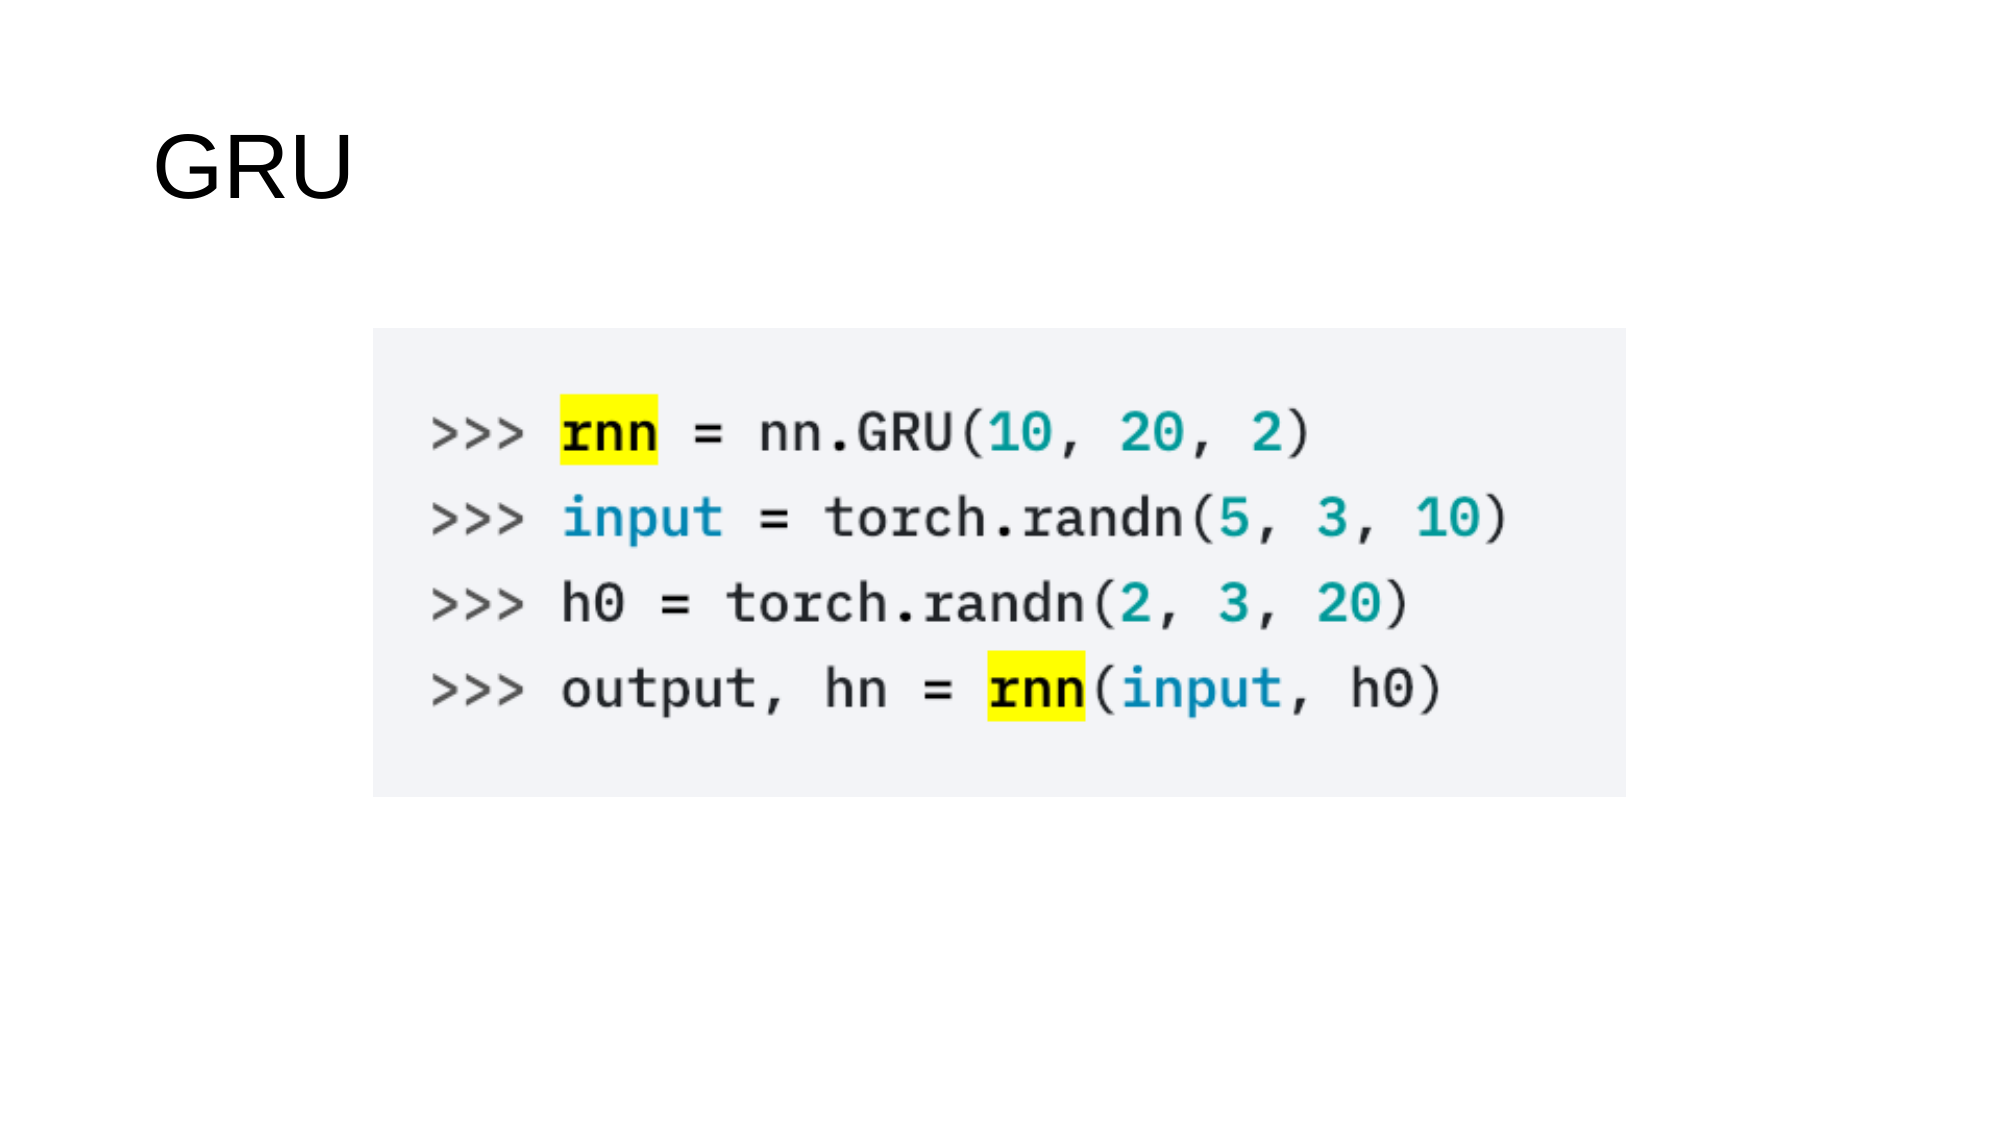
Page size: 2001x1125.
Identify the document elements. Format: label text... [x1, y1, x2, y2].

title GRU [137, 59, 1863, 278]
picture [373, 328, 1626, 797]
